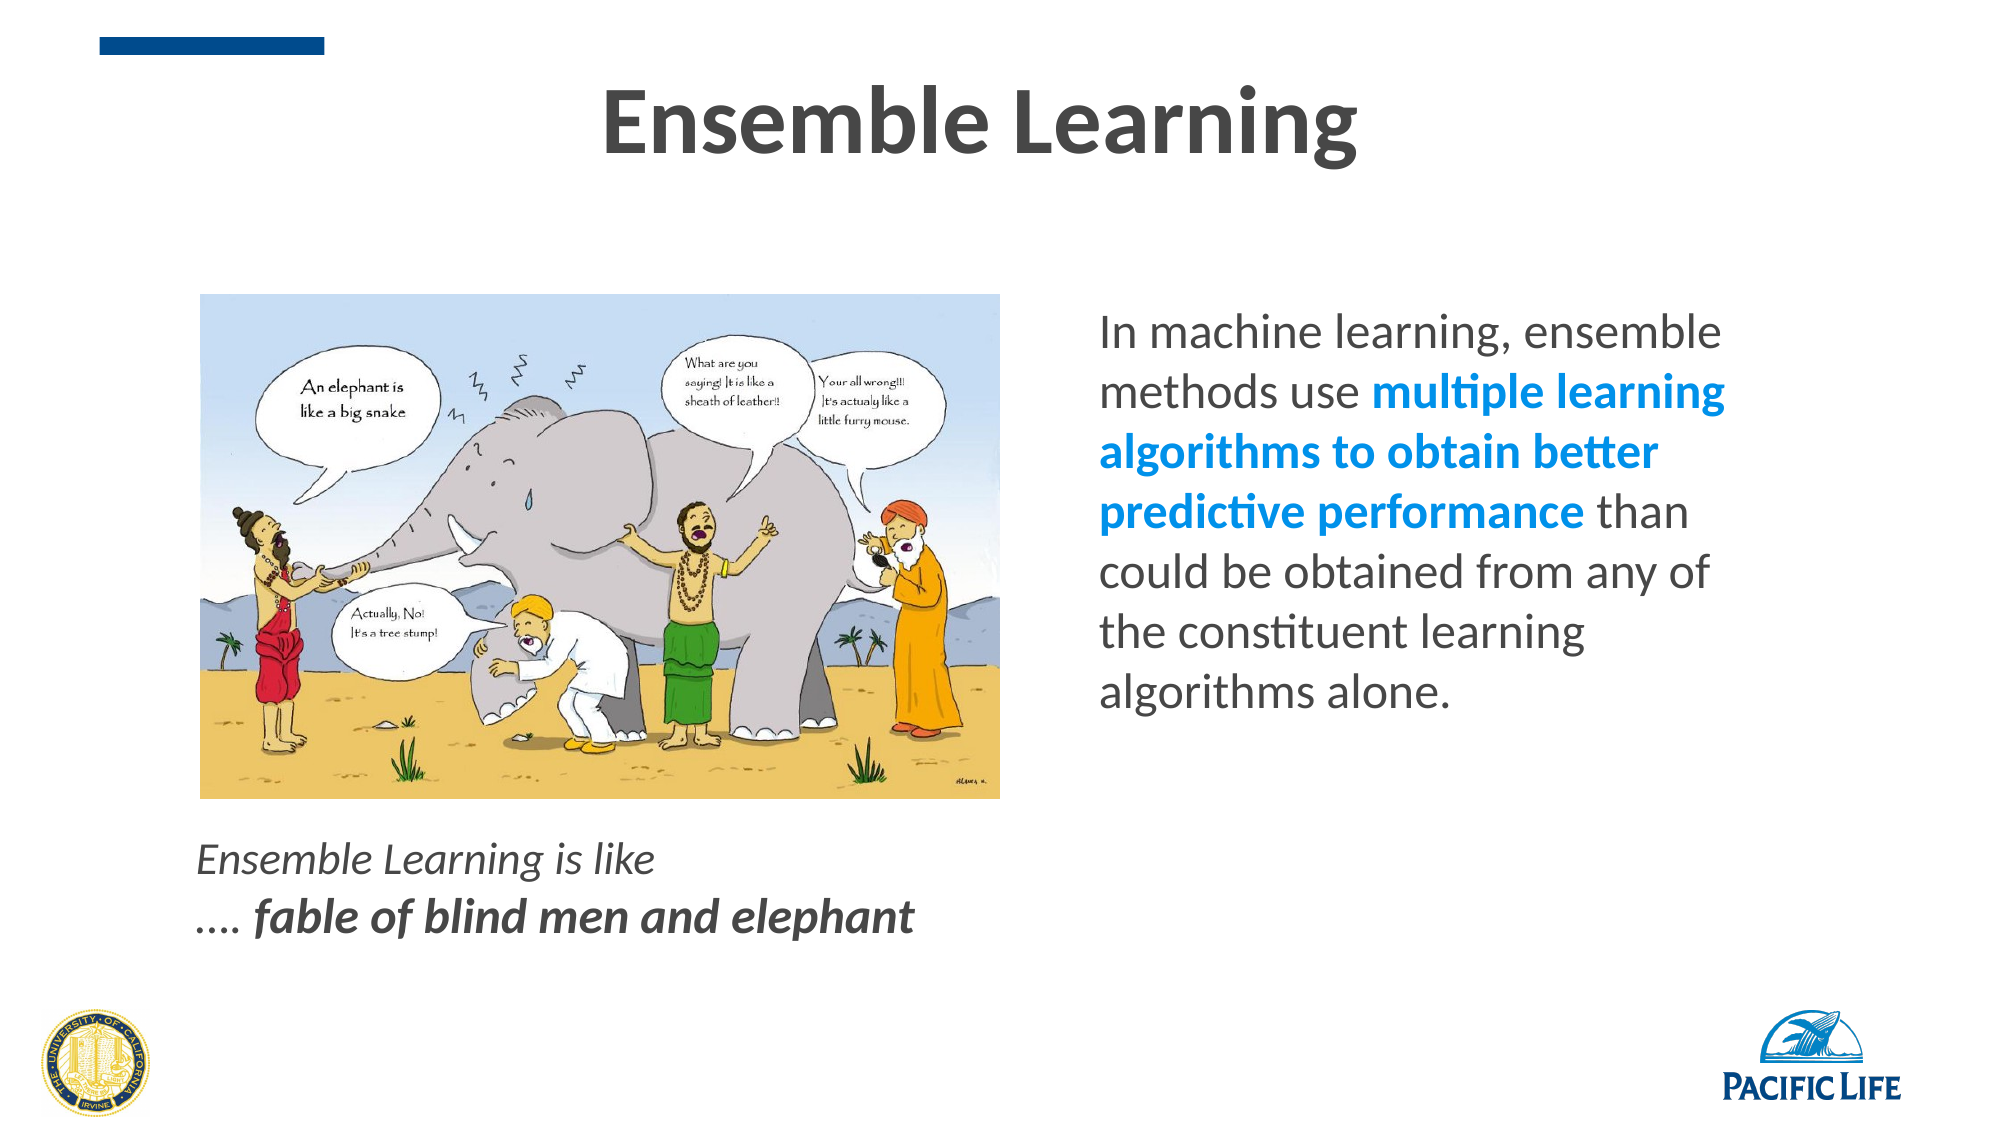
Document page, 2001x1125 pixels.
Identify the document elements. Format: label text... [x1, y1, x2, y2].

picture [1802, 1053, 1835, 1060]
text_box Ensemble Learning is like …. fable of blind men and elephant [181, 821, 1181, 952]
picture [1723, 1010, 1901, 1100]
picture [1767, 1021, 1804, 1053]
picture [1823, 1010, 1837, 1027]
picture [41, 1008, 150, 1118]
text_box In machine learning, ensemble methods use multiple learning algorithms to obtain better predictive performance than could be obtained from any of the constituent learning algorithms alone. [1078, 278, 1778, 799]
picture [1827, 1022, 1860, 1060]
title Ensemble Learning [83, 61, 1878, 183]
picture [199, 294, 1001, 799]
picture [1790, 1013, 1826, 1023]
